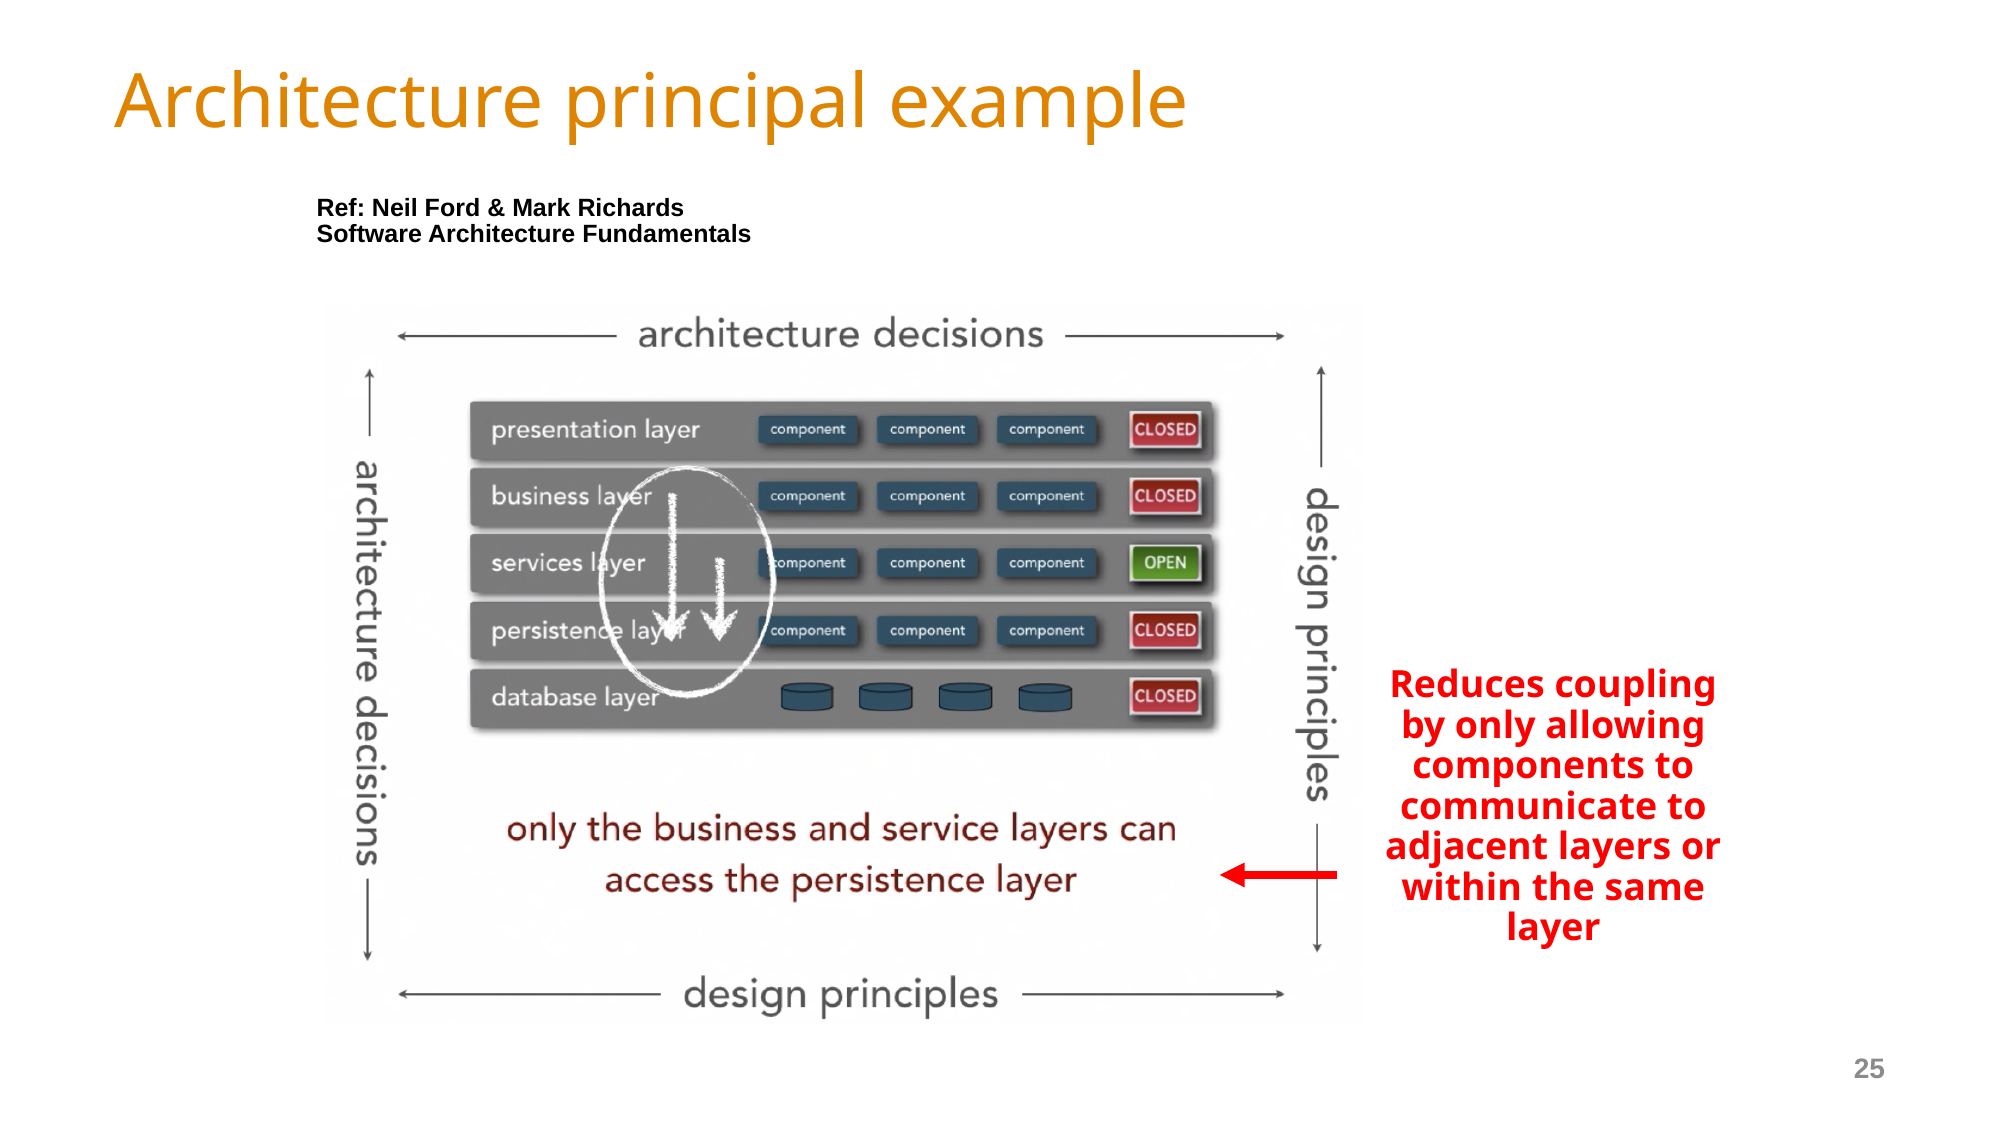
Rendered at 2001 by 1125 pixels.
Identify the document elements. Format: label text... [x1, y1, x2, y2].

text_box Reduces coupling by only allowing components to communicate to adjacent layers or within the same layer [1366, 657, 1745, 956]
text_box Ref: Neil Ford & Mark Richards Software Architecture Fundamentals [301, 187, 768, 256]
picture [324, 304, 1363, 1026]
slide_number 25 [1433, 1039, 1900, 1100]
title Architecture principal example [99, 45, 1900, 160]
